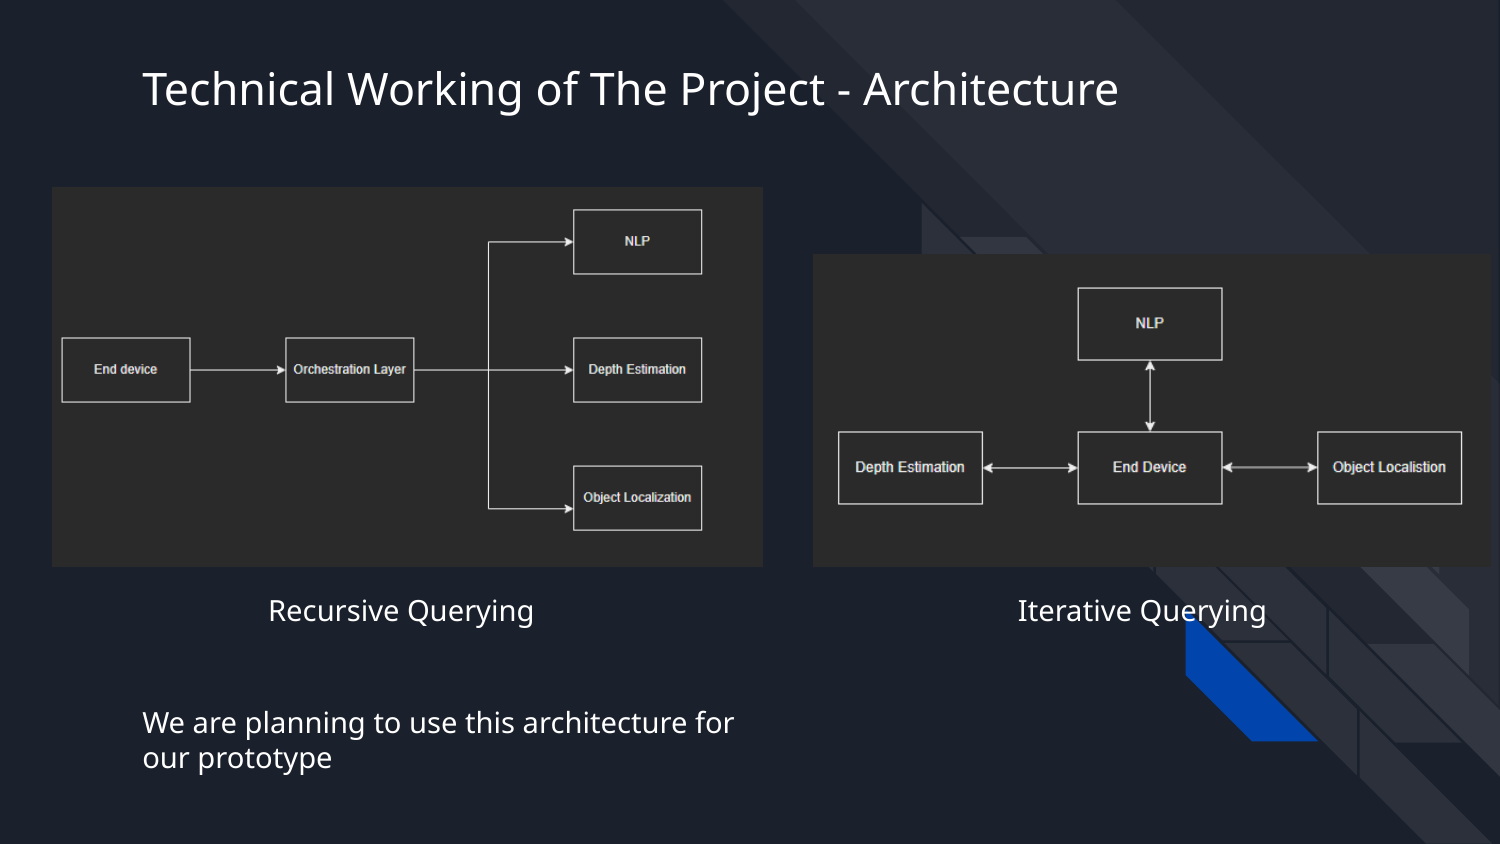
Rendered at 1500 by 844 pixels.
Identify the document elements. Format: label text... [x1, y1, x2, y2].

text_box We are planning to use this architecture for our prototype [127, 689, 751, 790]
picture [813, 253, 1492, 567]
text_box Recursive Querying [78, 577, 725, 643]
text_box Iterative Querying [819, 577, 1466, 643]
title Technical Working of The Project - Architecture [127, 45, 1438, 130]
picture [52, 187, 764, 567]
